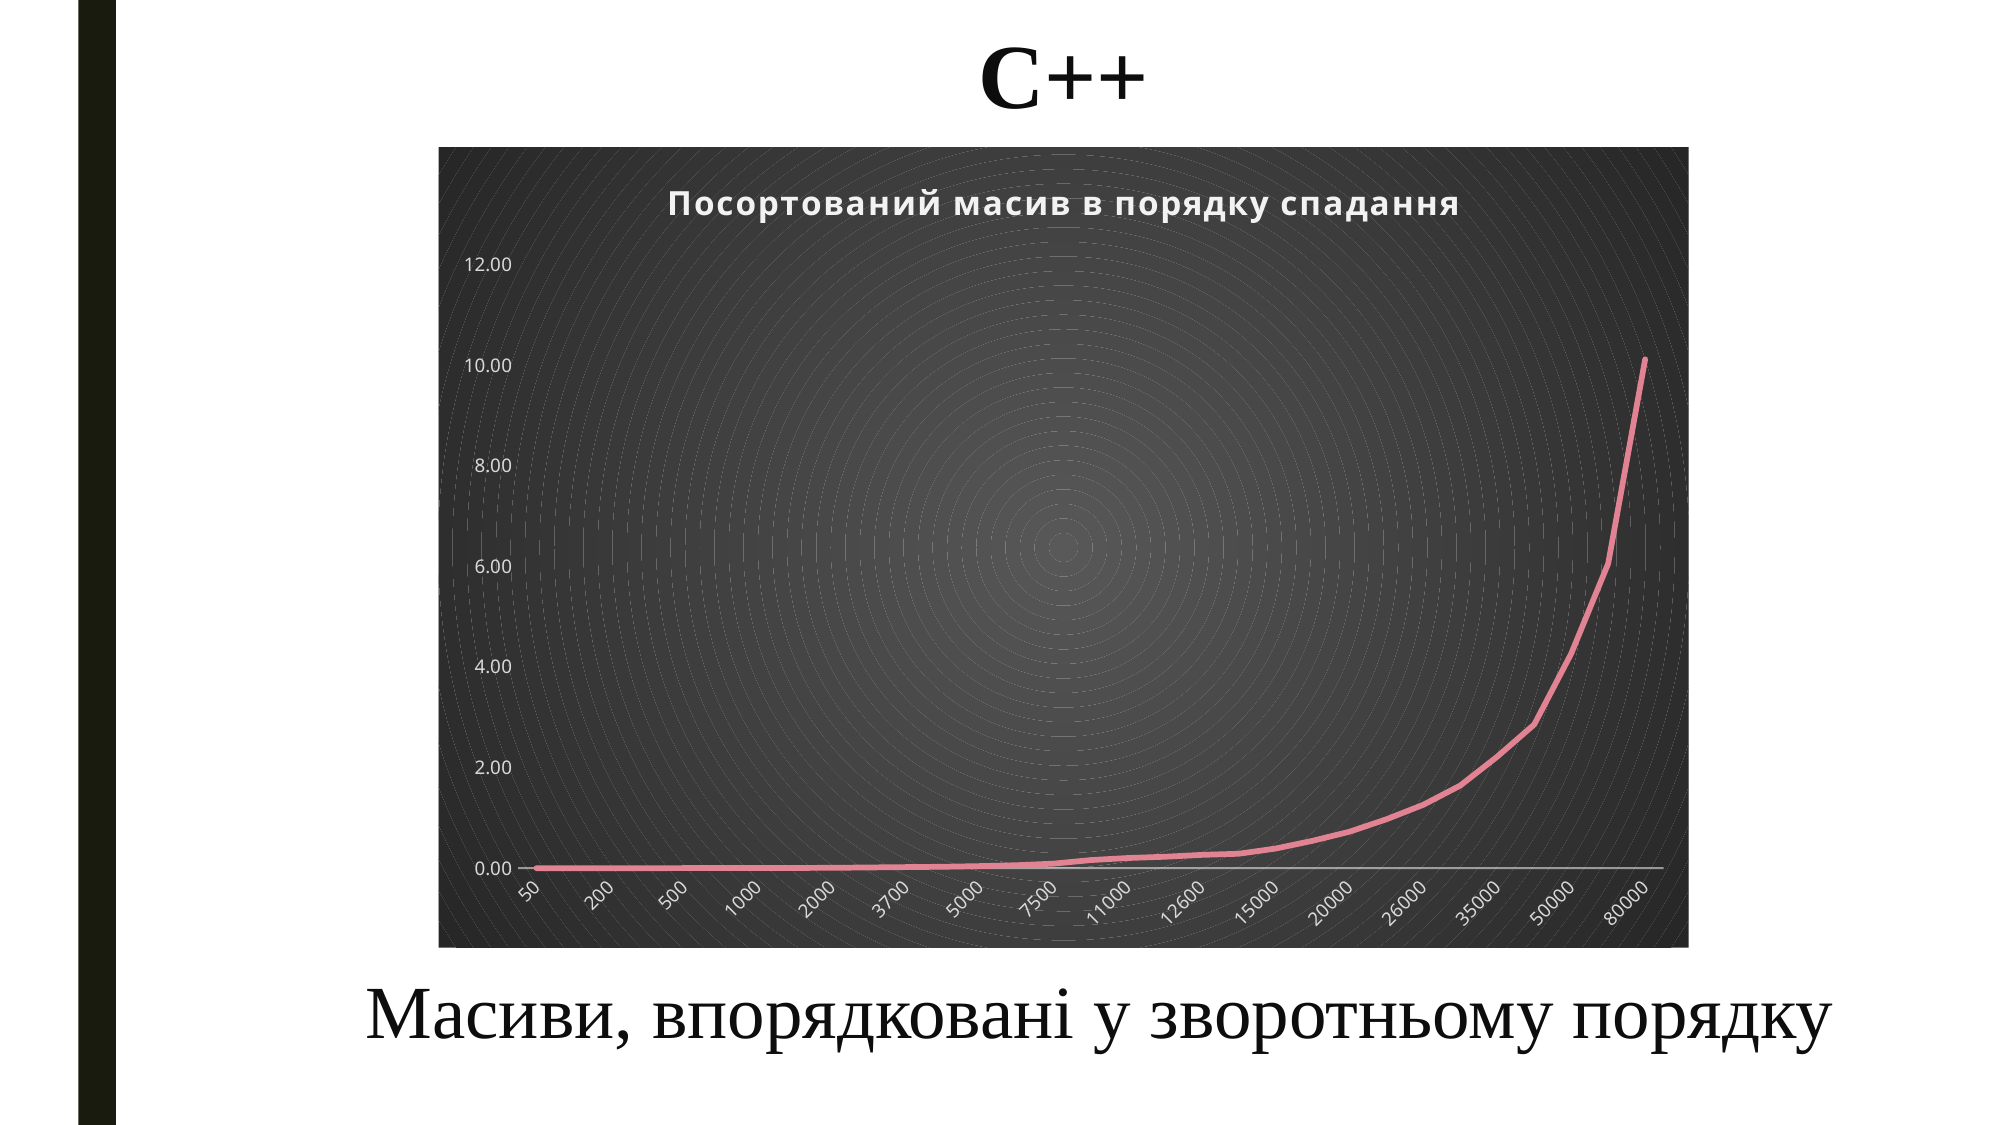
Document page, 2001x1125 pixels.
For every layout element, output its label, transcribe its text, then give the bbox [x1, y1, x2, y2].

chart [438, 147, 1689, 948]
text_box Масиви, впорядковані у зворотньому порядку [312, 955, 1888, 1072]
title C++ [163, 22, 1964, 140]
